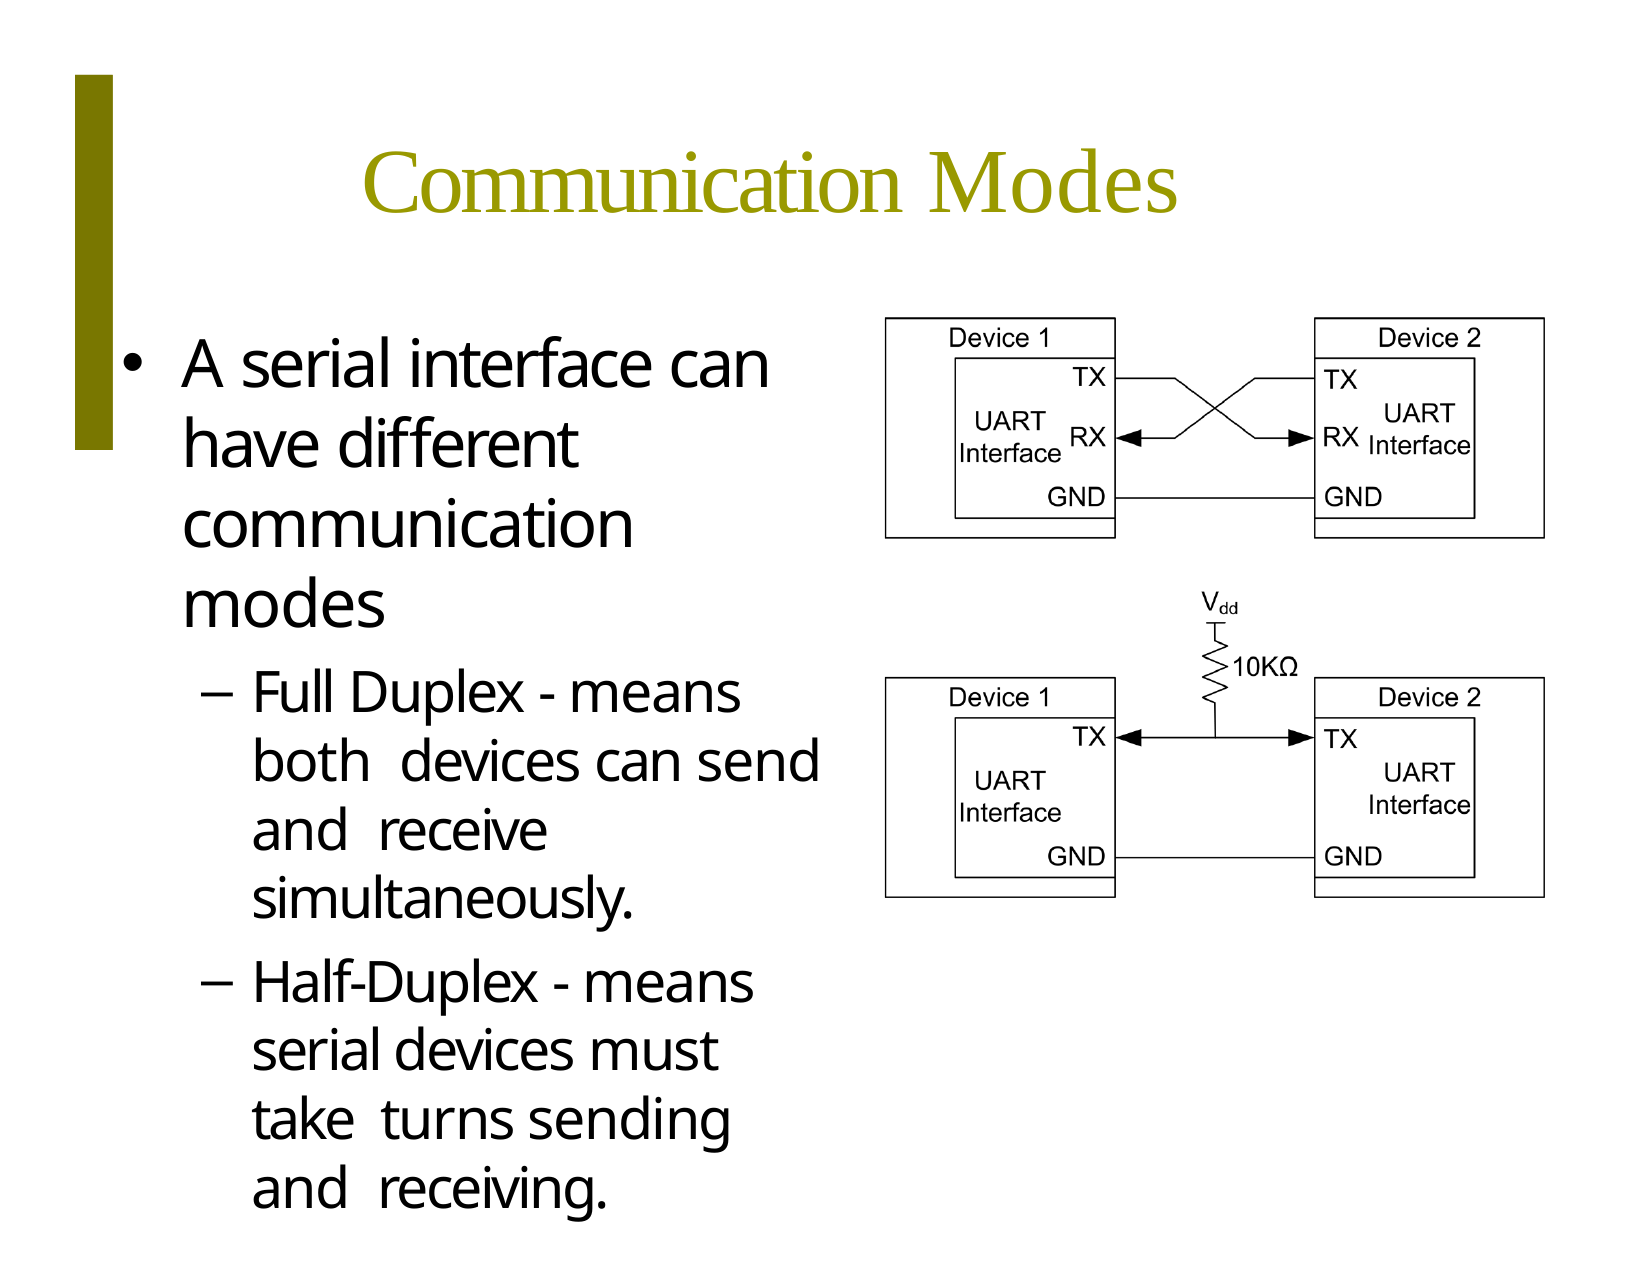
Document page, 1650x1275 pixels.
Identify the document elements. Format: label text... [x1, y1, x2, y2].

text_box [884, 317, 1545, 898]
title Communication Modes [359, 118, 1291, 334]
text_box A serial interface can have different communication modes Full Duplex - means both devices can send and receive simultaneously. Half-Duplex - means serial devices must take turns sending and receiving. [118, 319, 835, 1220]
